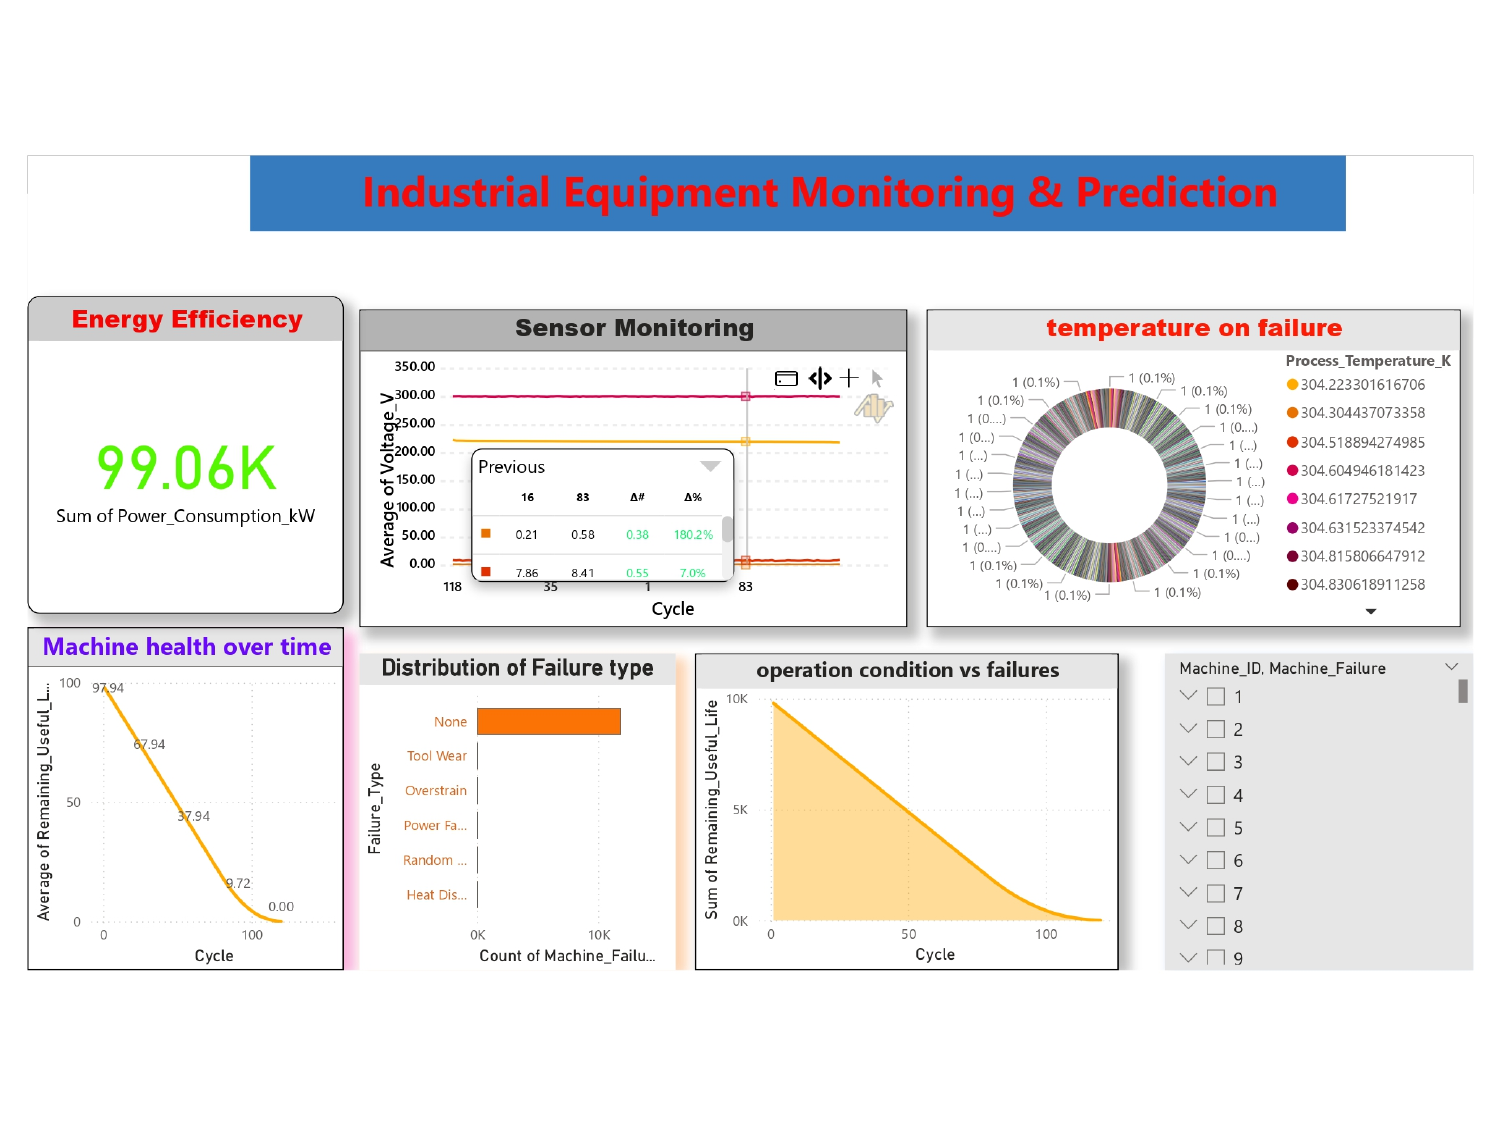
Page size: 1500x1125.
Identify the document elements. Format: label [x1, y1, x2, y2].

picture [0, 128, 1500, 997]
